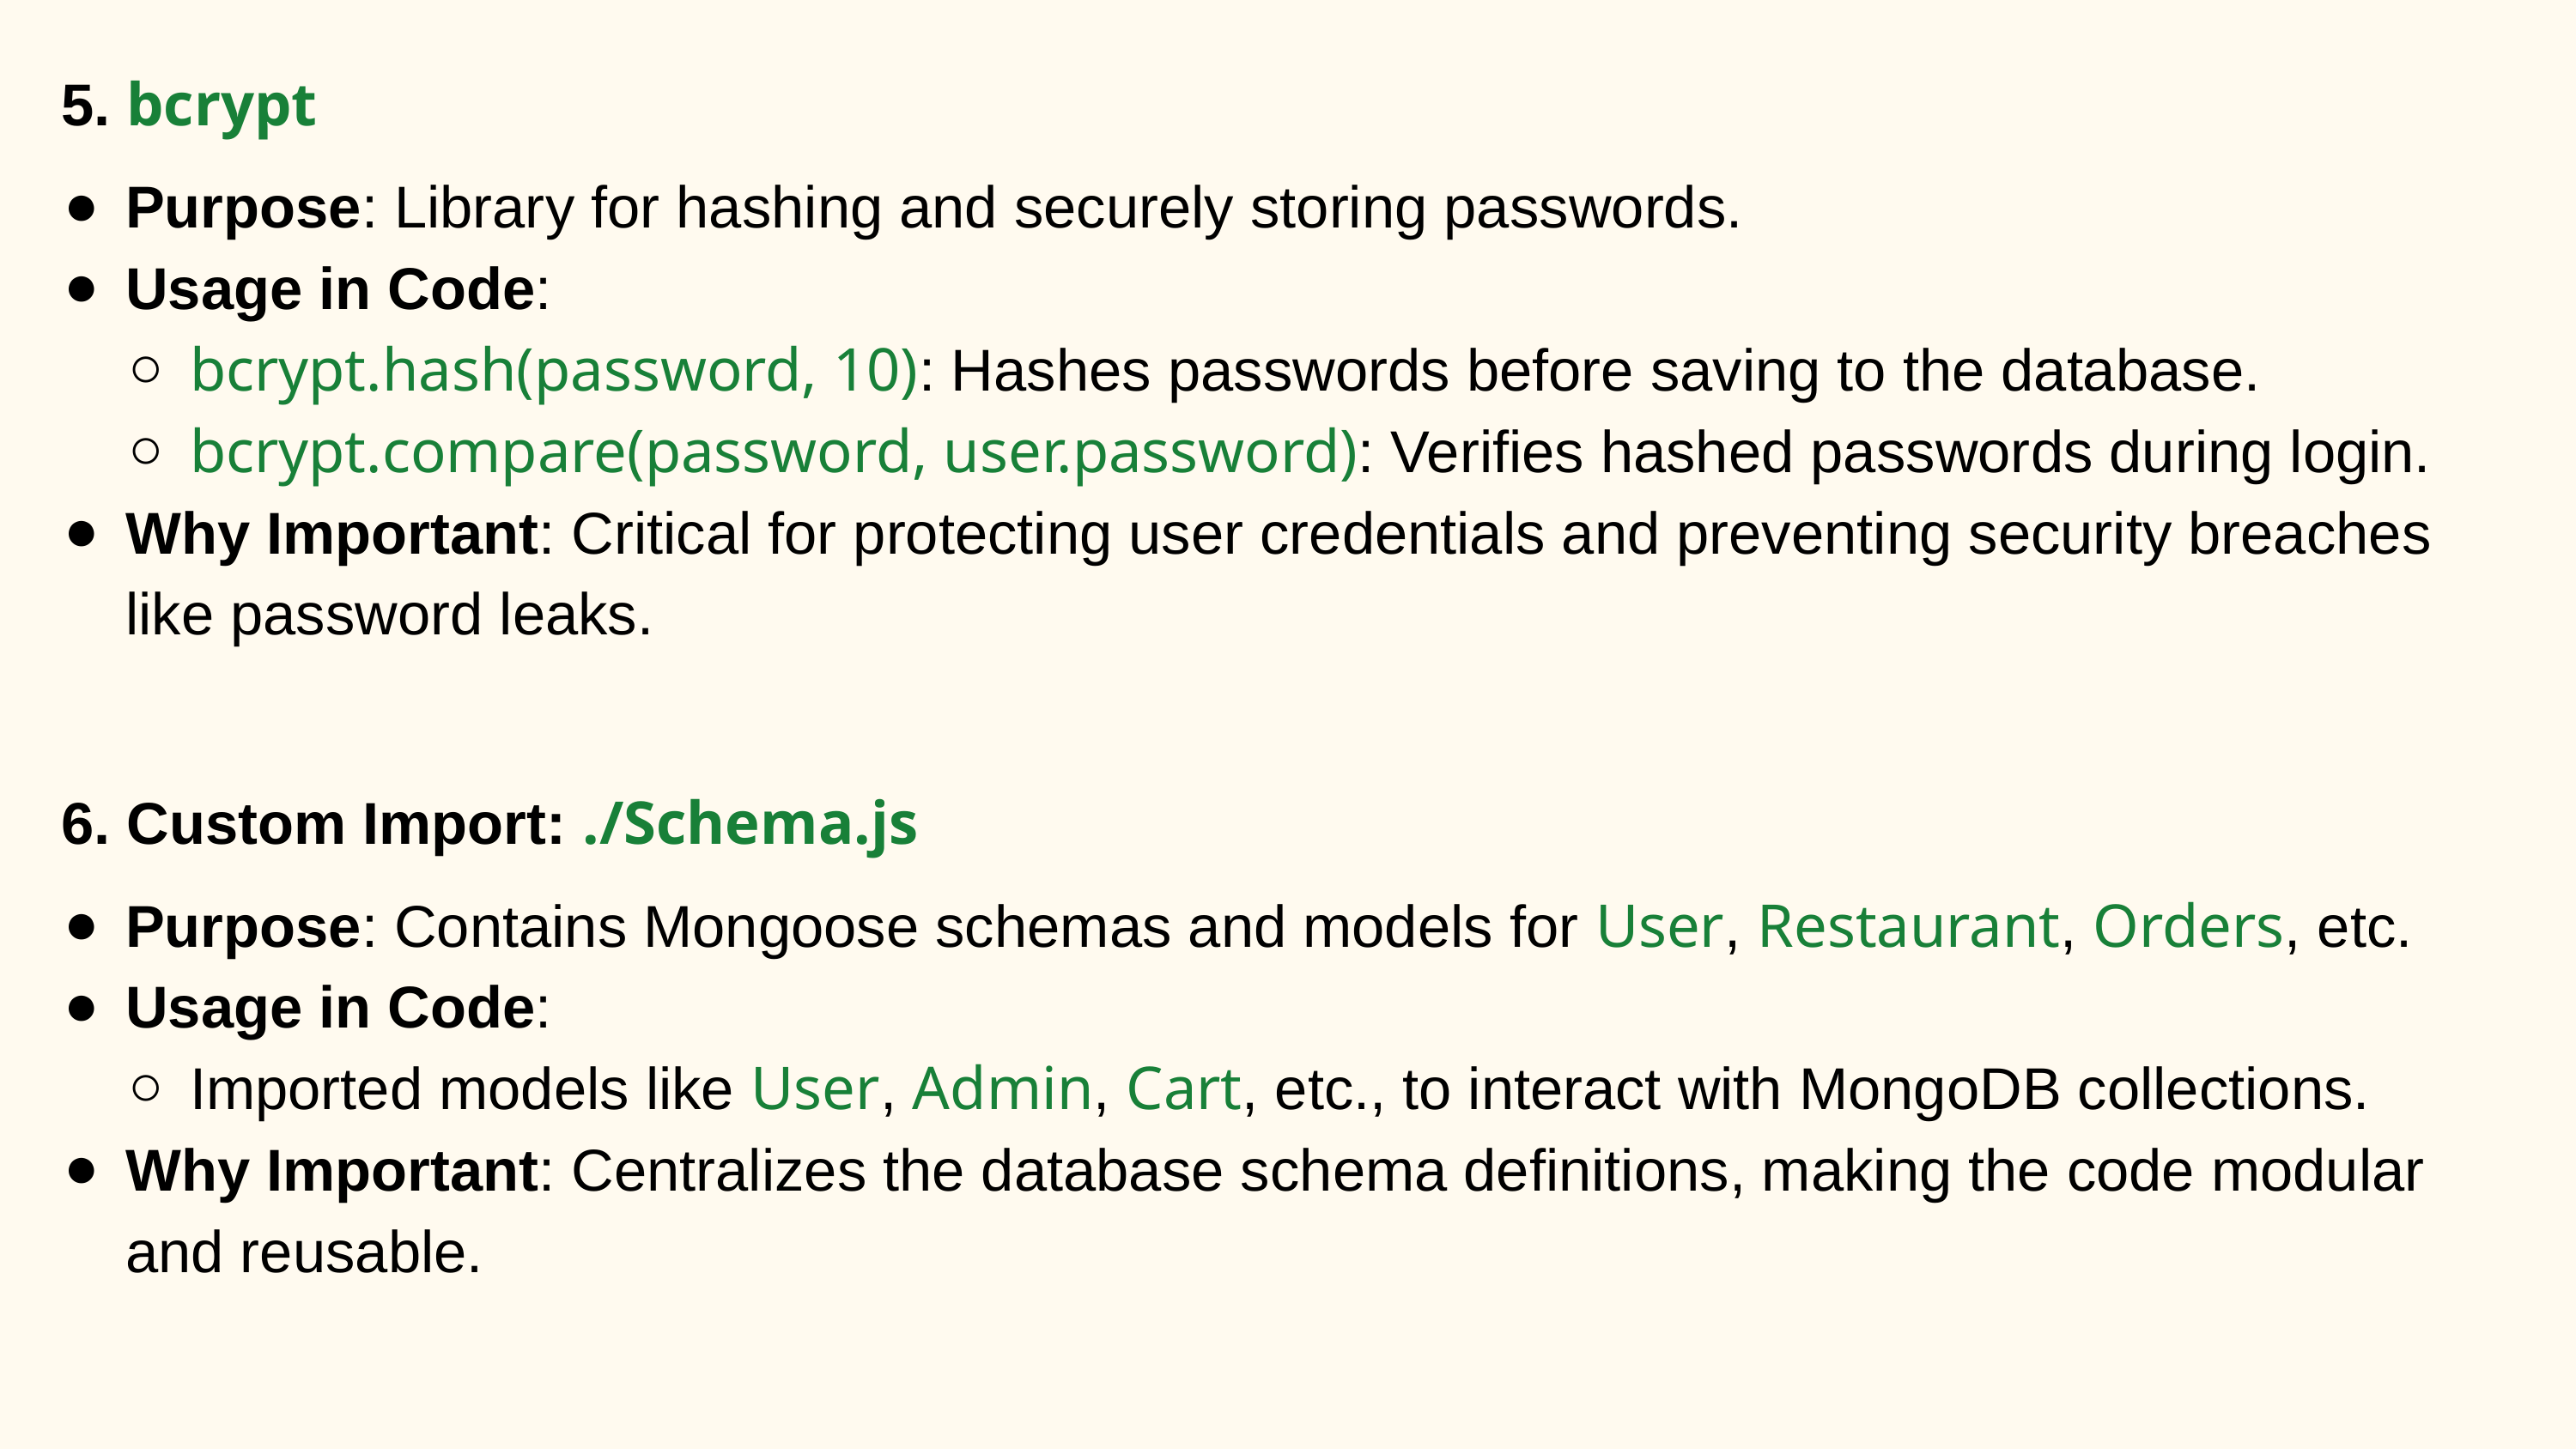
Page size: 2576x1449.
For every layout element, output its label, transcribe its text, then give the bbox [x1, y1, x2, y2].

text_box 5. bcrypt Purpose: Library for hashing and securely storing passwords. Usage in Code: bcrypt.hash(password, 10): Hashes passwords before saving to the database. bcrypt.compare(password, user.password): Verifies hashed passwords during login. Why Important: Critical for protecting user credentials and preventing security breaches like password leaks. 6. Custom Import: ./Schema.js Purpose: Contains Mongoose schemas and models for User, Restaurant, Orders, etc. Usage in Code: Imported models like User, Admin, Cart, etc., to interact with MongoDB collections. Why Important: Centralizes the database schema definitions, making the code modular and reusable. [48, 42, 2535, 1390]
